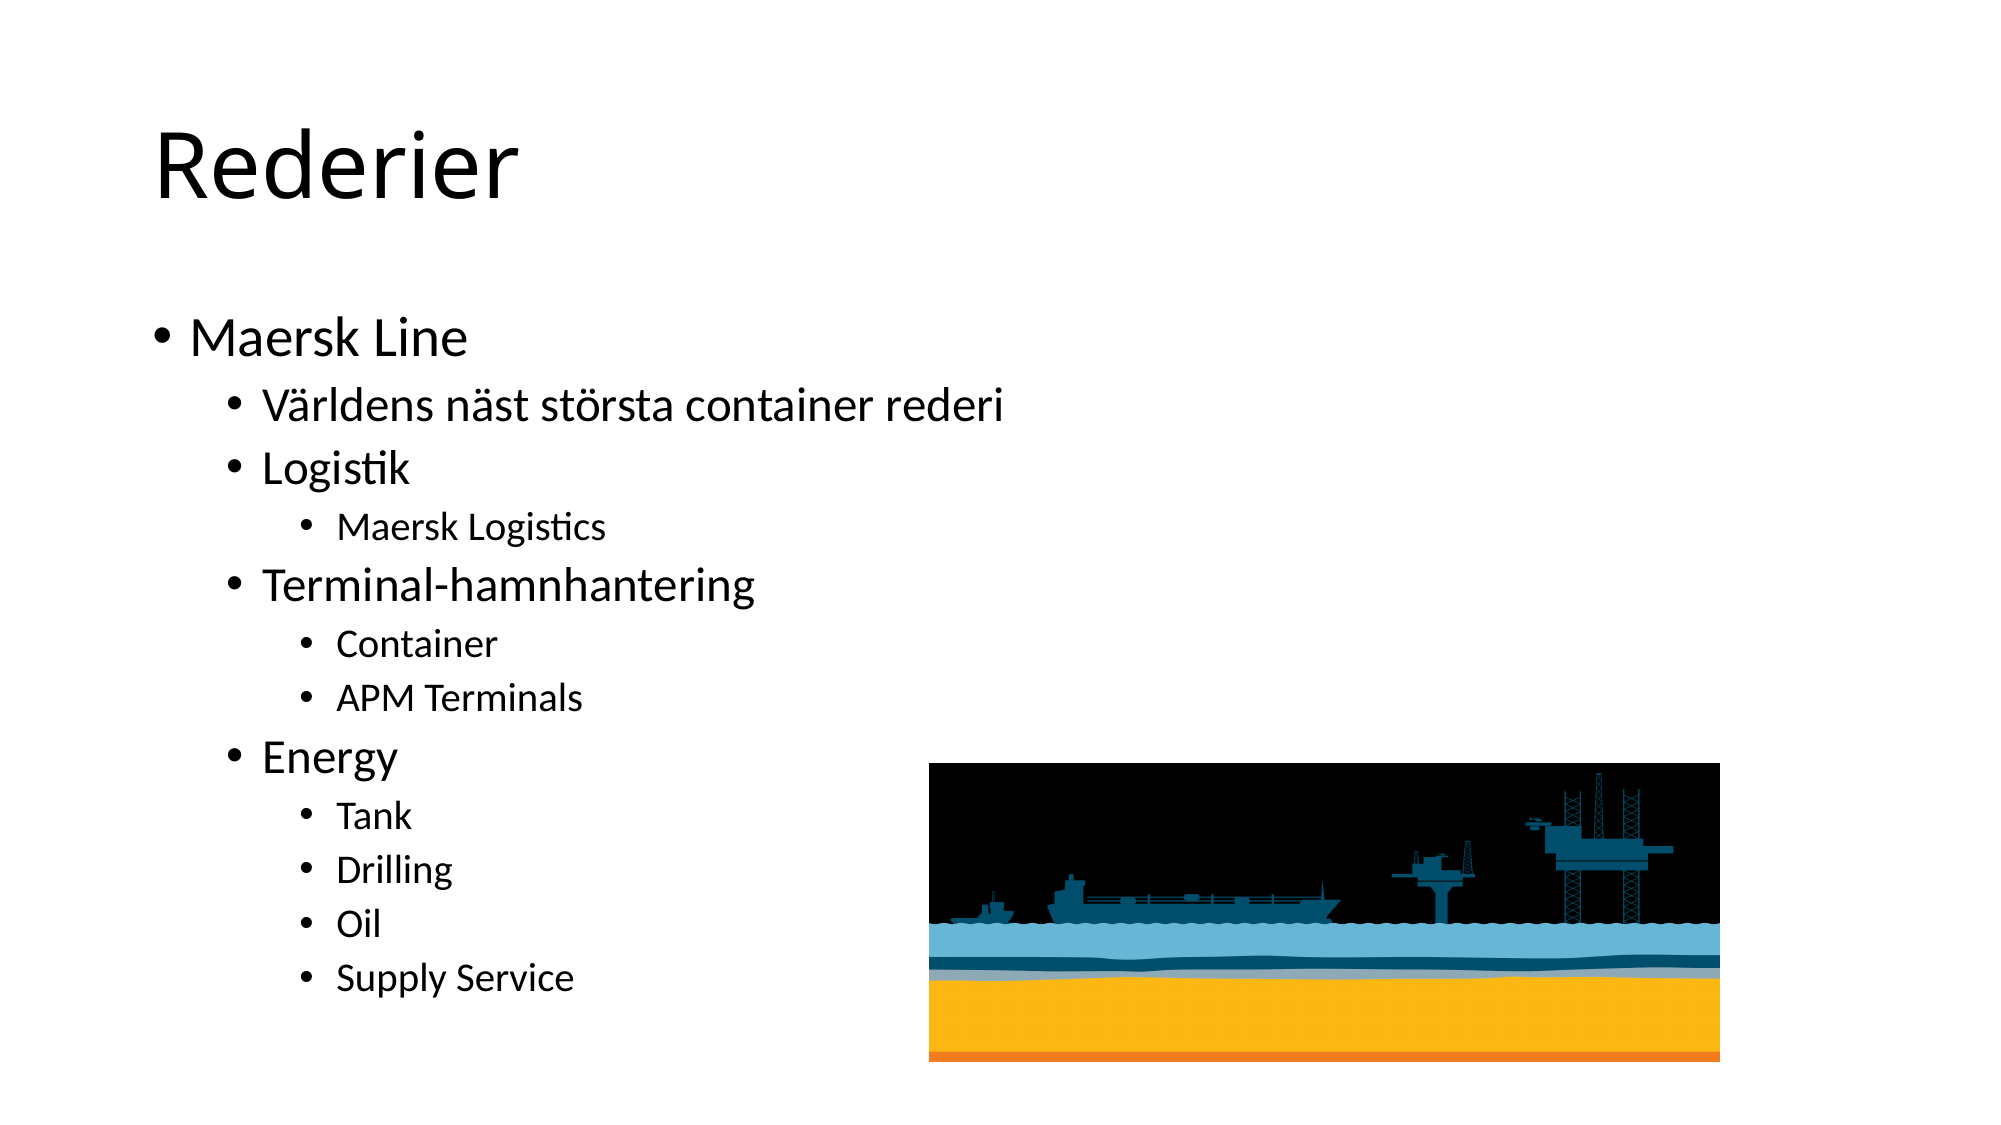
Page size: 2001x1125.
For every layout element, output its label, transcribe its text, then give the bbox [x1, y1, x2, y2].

list Maersk Line Världens näst största container rederi Logistik Maersk Logistics Terminal-hamnhantering Container APM Terminals Energy Tank Drilling Oil Supply Service [137, 299, 1863, 1014]
title Rederier [137, 59, 1863, 278]
picture [929, 968, 1720, 1062]
picture [929, 763, 1720, 959]
